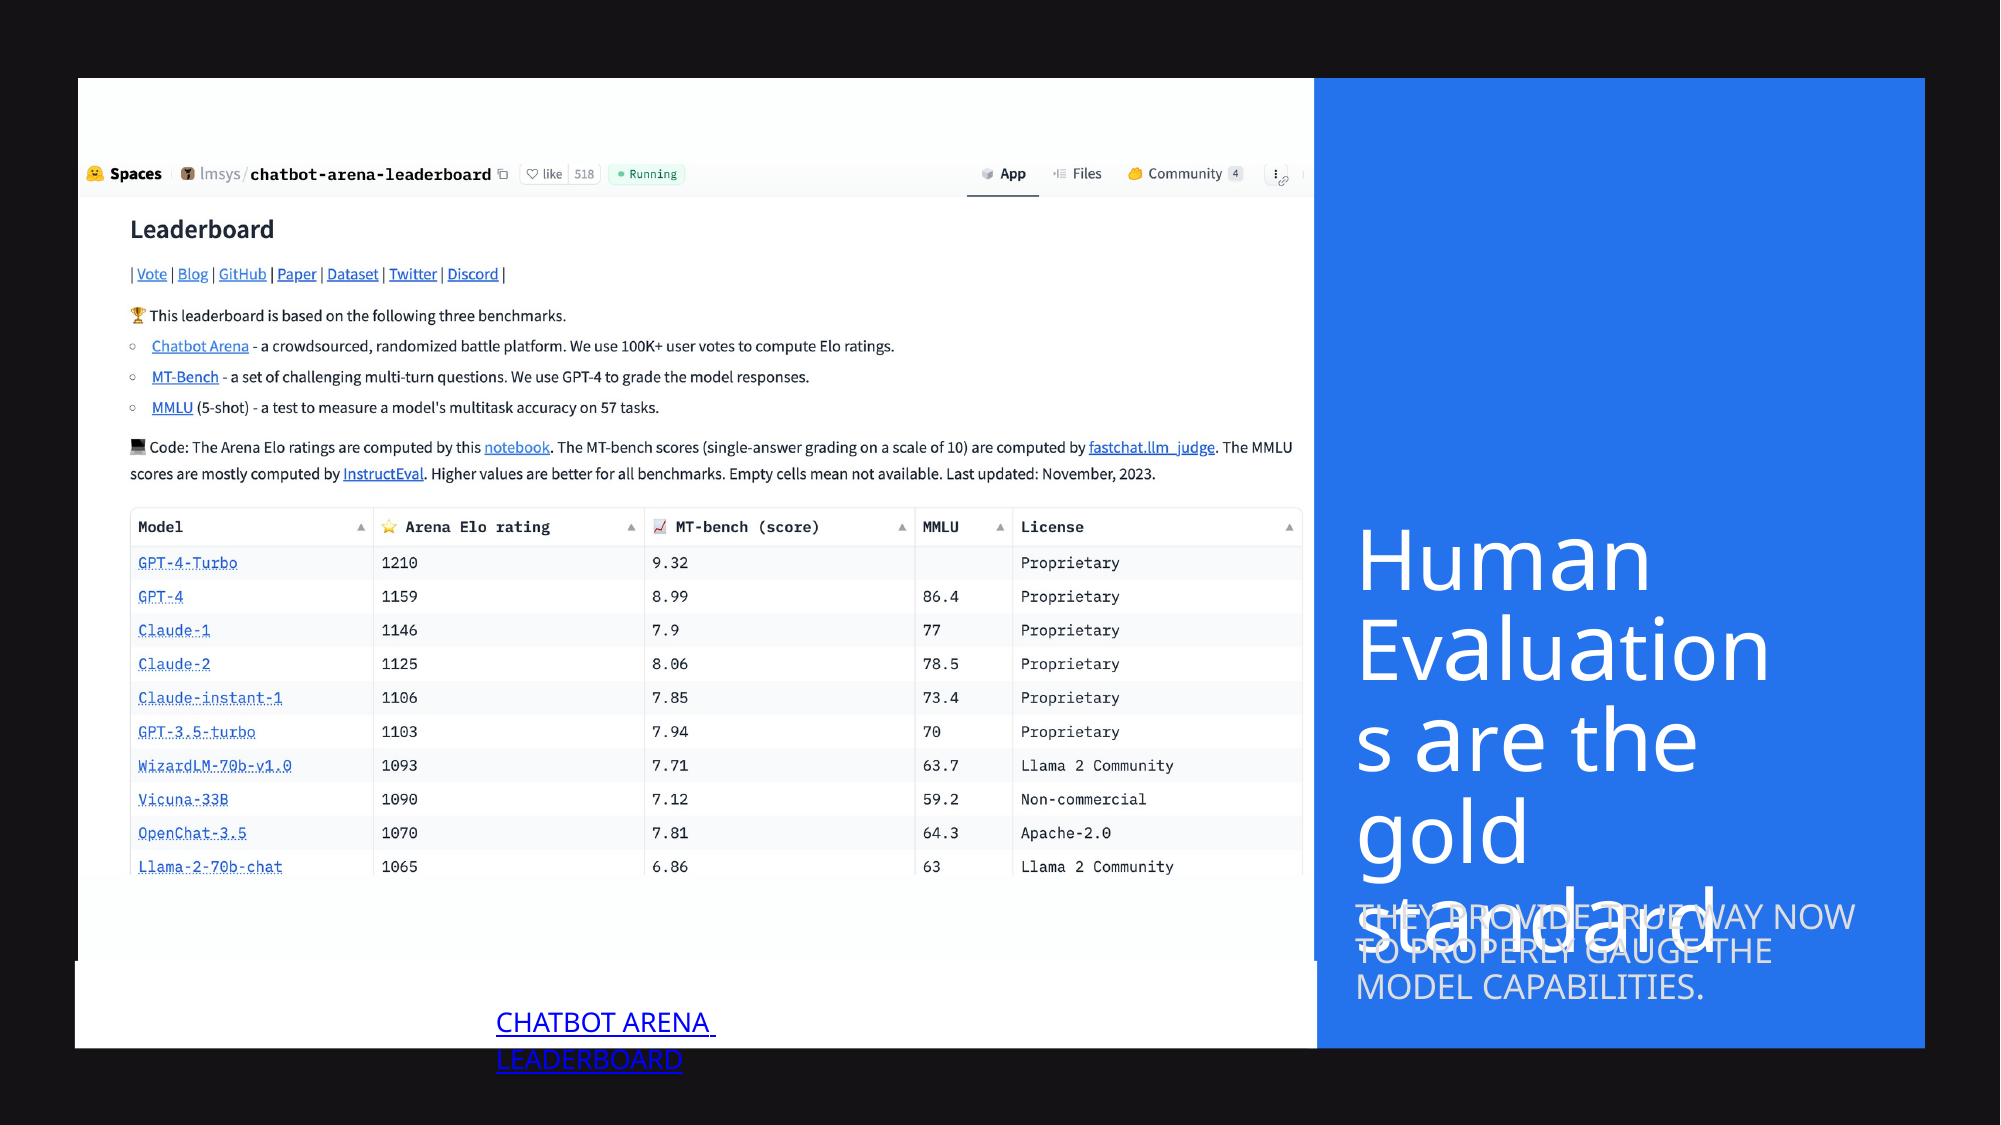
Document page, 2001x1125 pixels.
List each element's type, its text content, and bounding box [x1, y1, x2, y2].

text_box THEY PROVIDE TRUE WAY NOW TO PROPERLY GAUGE THE MODEL CAPABILITIES. [1353, 893, 1880, 1008]
text_box CHATBOT ARENA LEADERBOARD [493, 1057, 898, 1080]
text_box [74, 77, 1318, 1049]
text_box Human Evaluations are the gold standard [1353, 494, 1801, 893]
